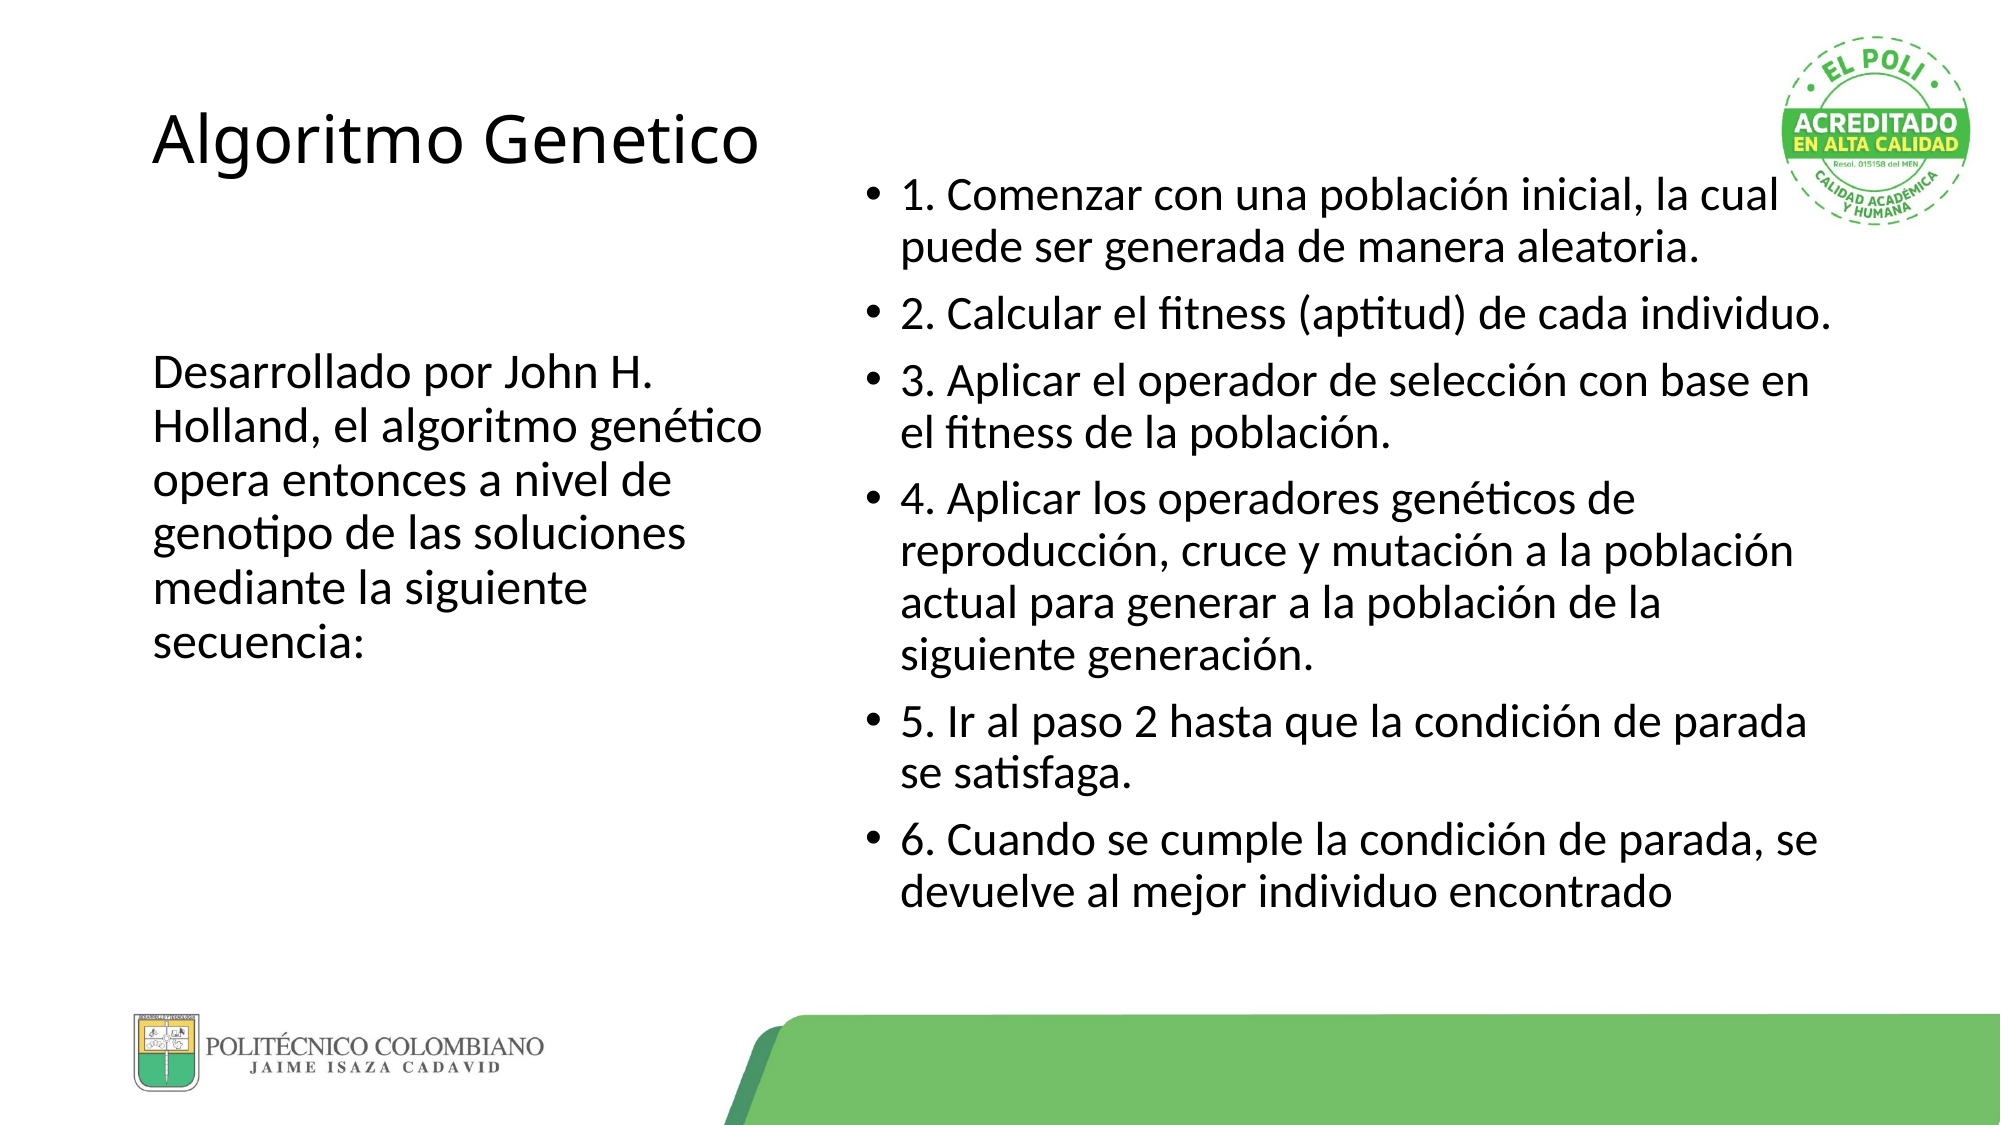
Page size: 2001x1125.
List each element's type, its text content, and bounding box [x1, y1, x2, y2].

title Algoritmo Genetico [137, 75, 783, 337]
list Desarrollado por John H. Holland, el algoritmo genético opera entonces a nivel de genotipo de las soluciones mediante la siguiente secuencia: [137, 337, 783, 963]
list 1. Comenzar con una población inicial, la cual puede ser generada de manera aleatoria. 2. Calcular el fitness (aptitud) de cada individuo. 3. Aplicar el operador de selección con base en el fitness de la población. 4. Aplicar los operadores genéticos de reproducción, cruce y mutación a la población actual para generar a la población de la siguiente generación. 5. Ir al paso 2 hasta que la condición de parada se satisfaga. 6. Cuando se cumple la condición de parada, se devuelve al mejor individuo encontrado [850, 161, 1863, 962]
